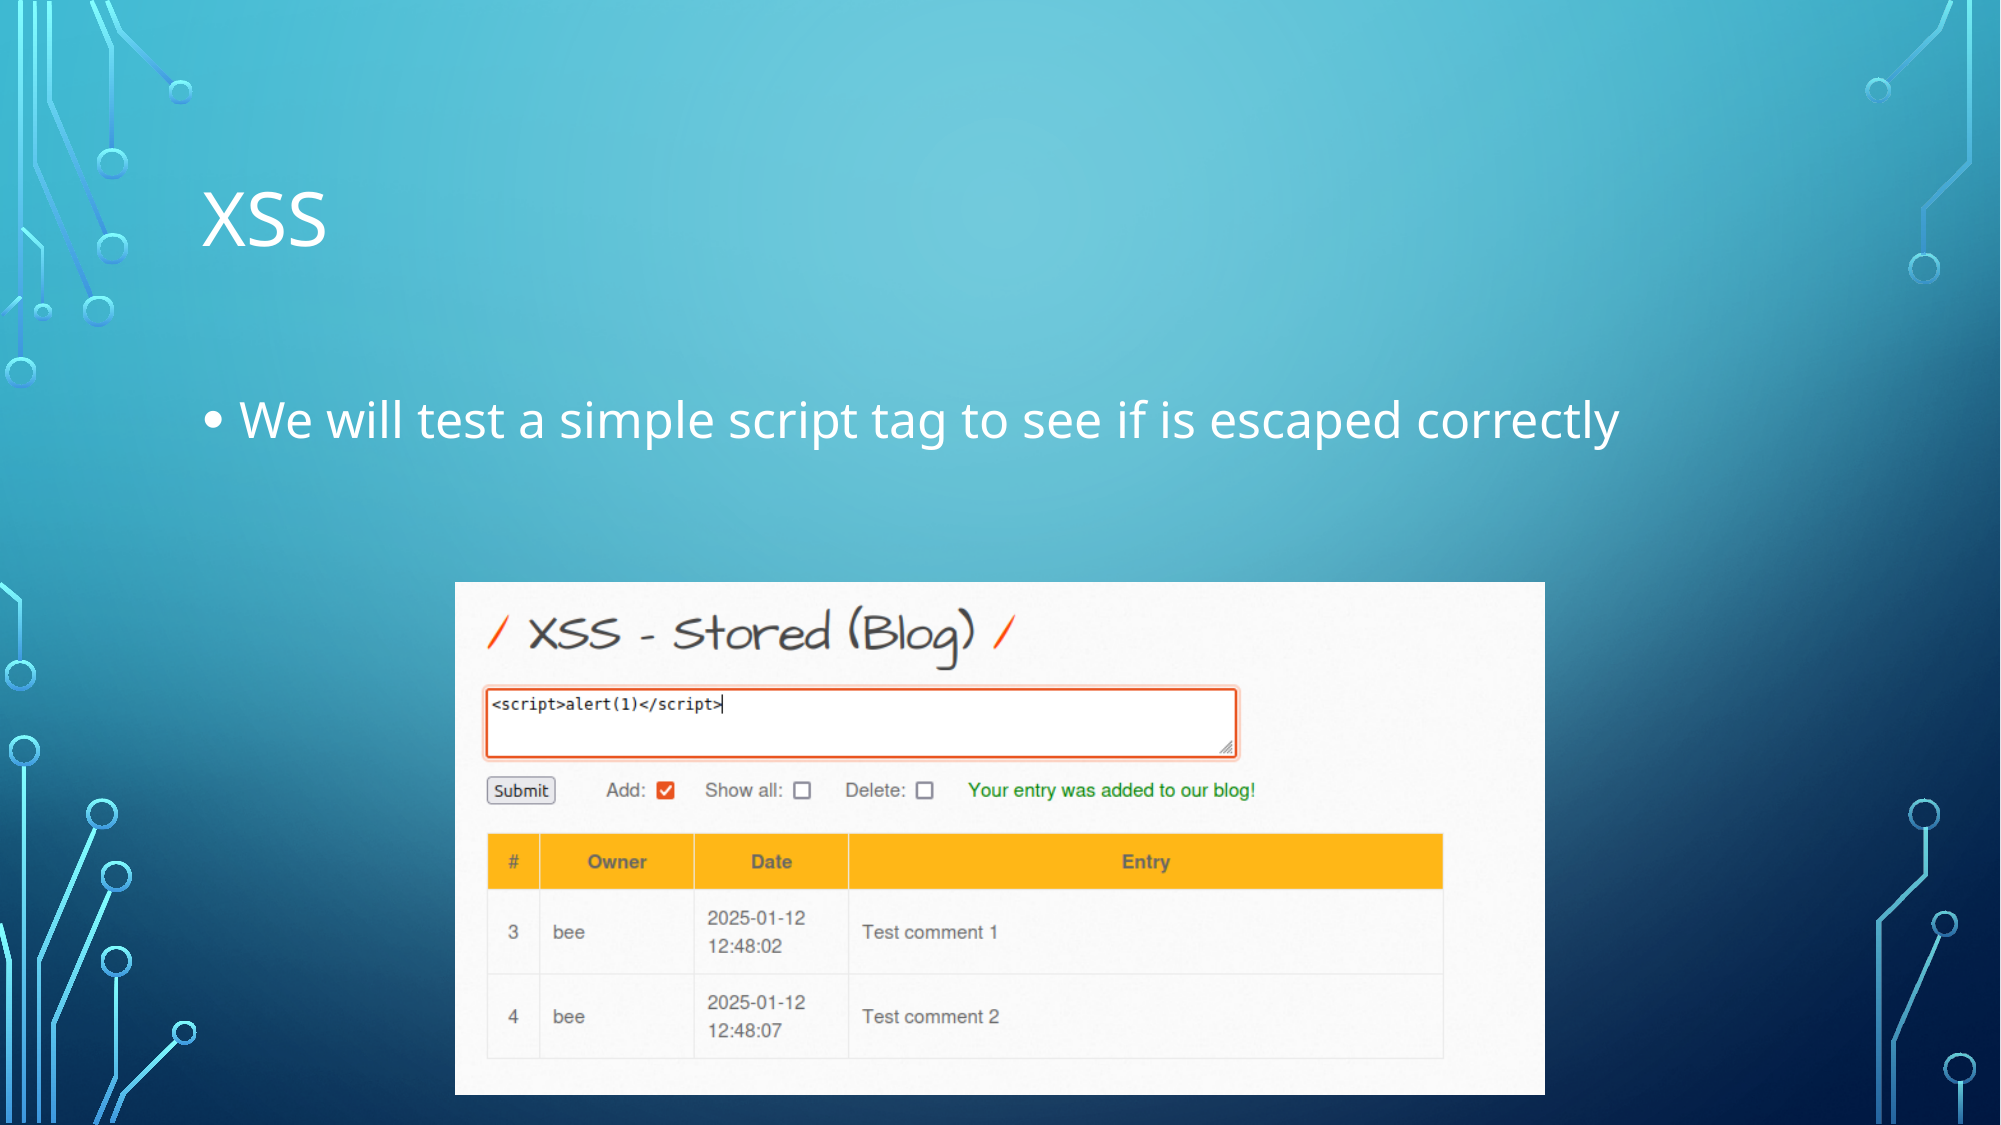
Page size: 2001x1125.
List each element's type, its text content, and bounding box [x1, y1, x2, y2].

picture [454, 582, 1545, 1095]
title XSS [187, 101, 1813, 344]
list We will test a simple script tag to see if is escaped correctly [187, 369, 1813, 950]
